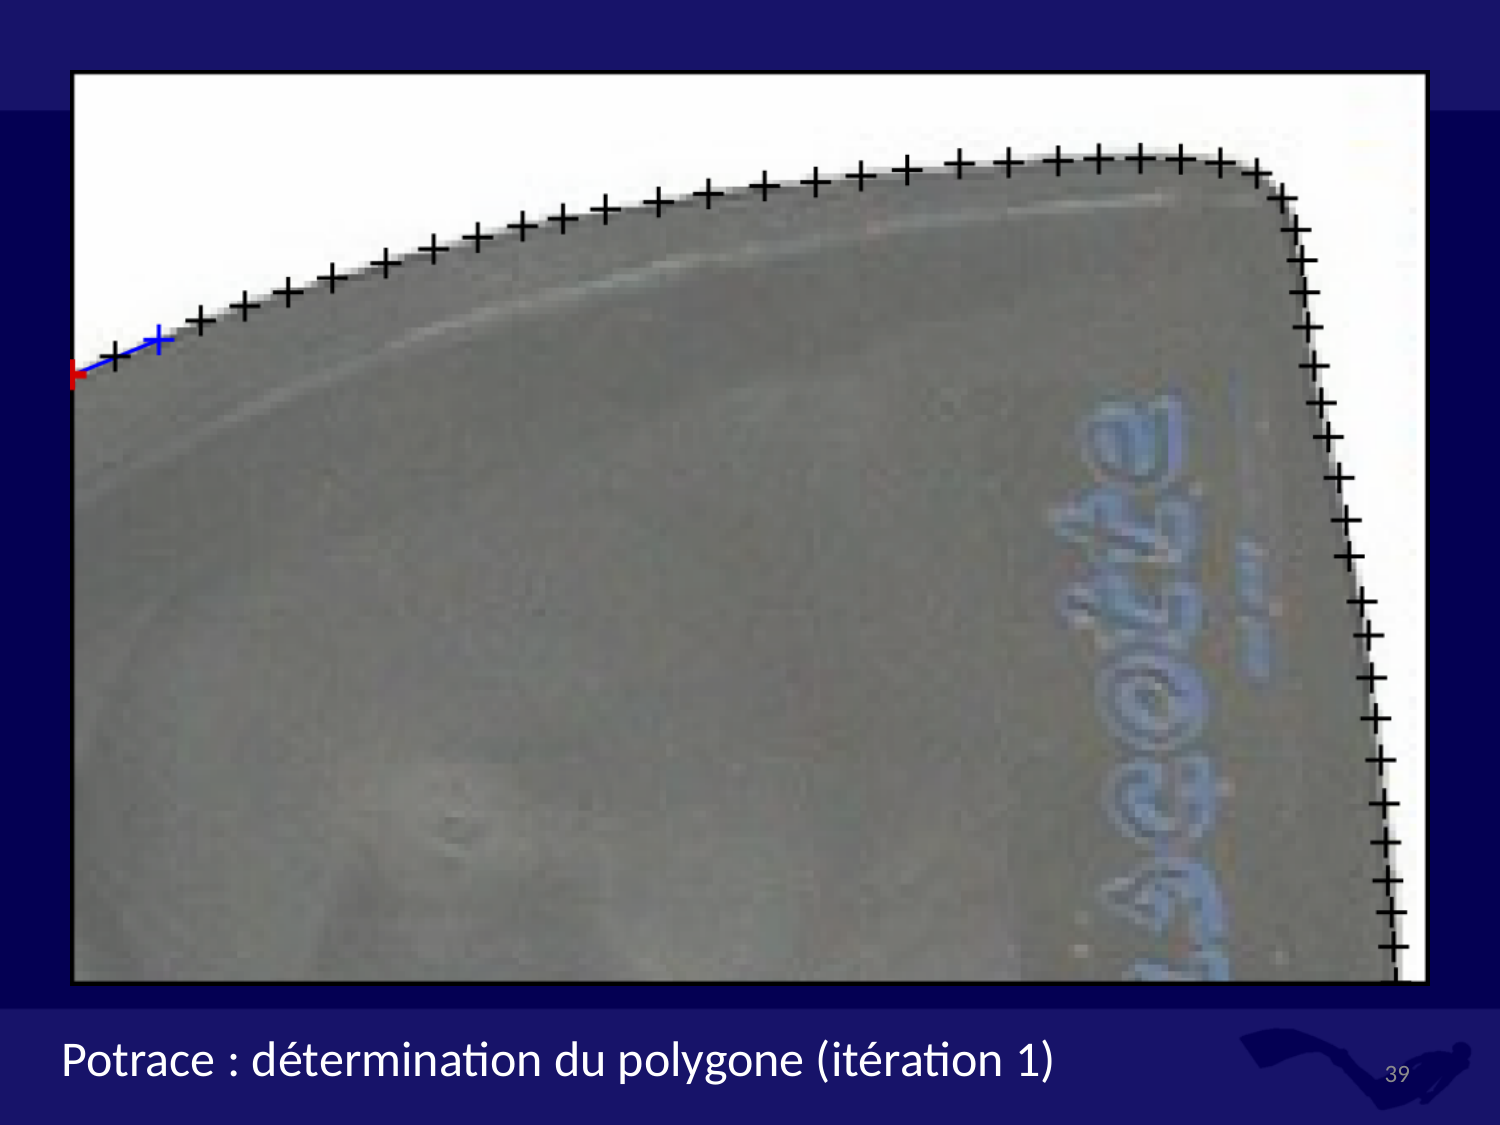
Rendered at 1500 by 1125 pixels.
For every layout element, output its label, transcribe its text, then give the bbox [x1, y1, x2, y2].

slide_number 39 [1074, 1042, 1425, 1103]
text_box Potrace : détermination du polygone (itération 1) [46, 1019, 1184, 1095]
picture [0, 0, 1500, 1125]
